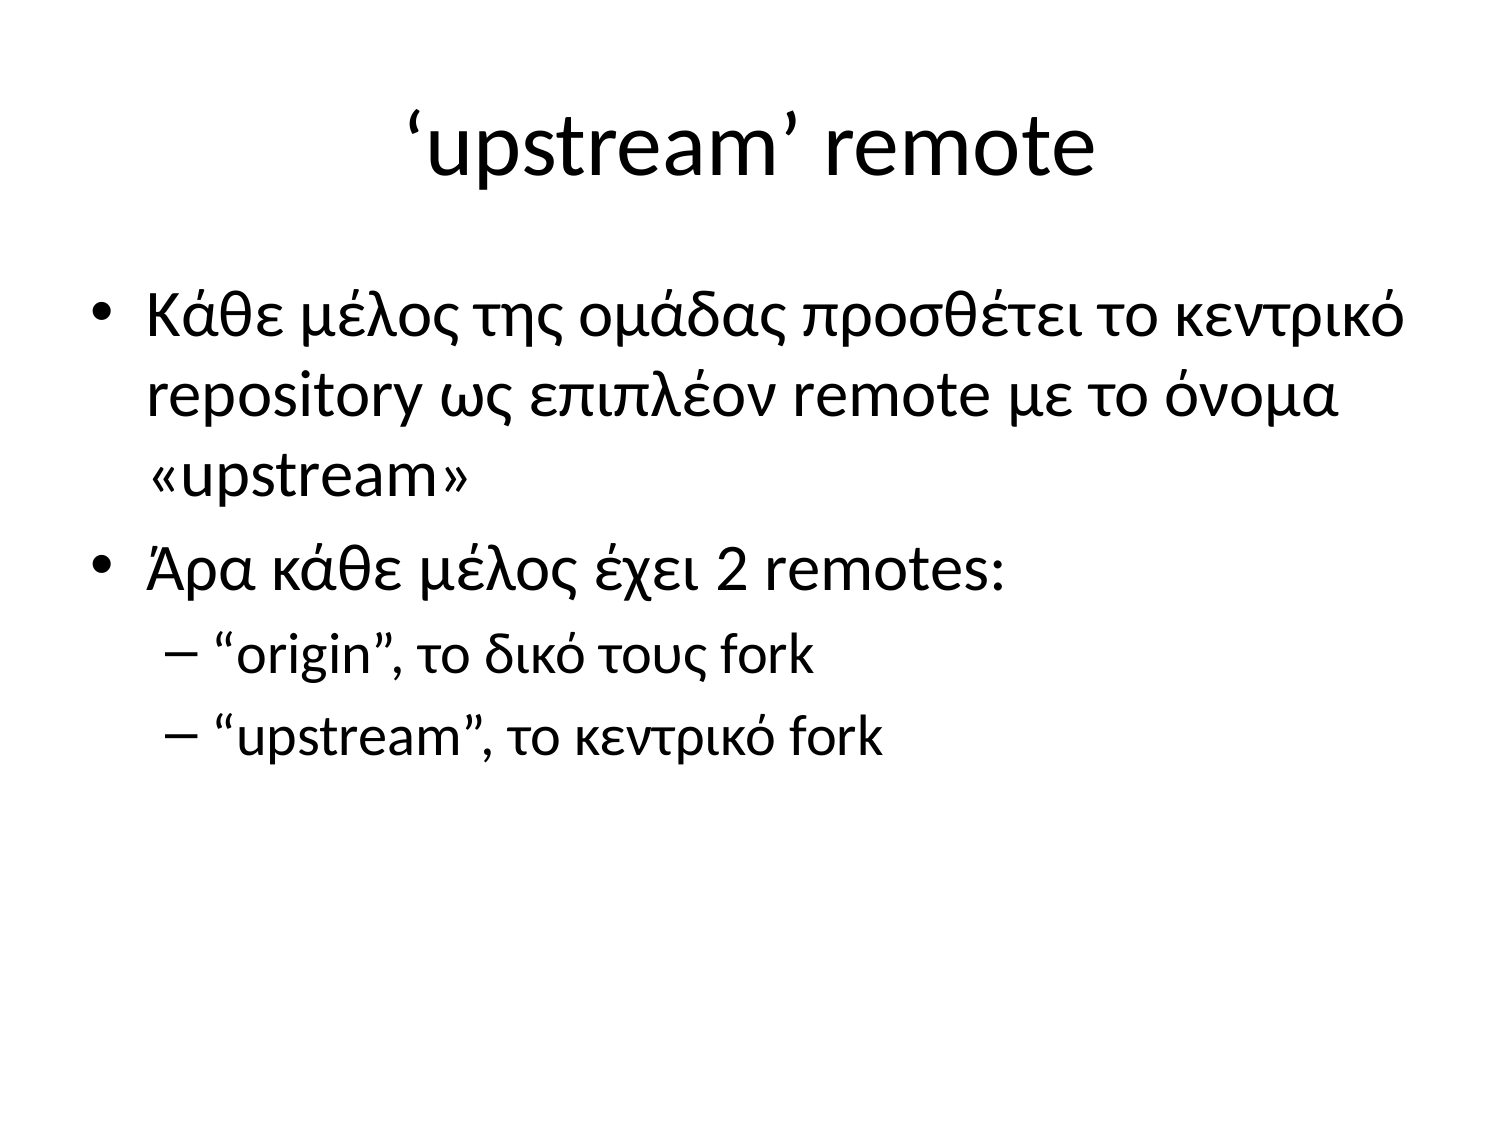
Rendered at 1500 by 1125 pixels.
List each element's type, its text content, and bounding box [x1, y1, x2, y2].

list Κάθε μέλος της ομάδας προσθέτει το κεντρικό repository ως επιπλέον remote με το όνομα «upstream» Άρα κάθε μέλος έχει 2 remotes: “origin”, το δικό τους fork “upstream”, το κεντρικό fork [75, 262, 1425, 1005]
title ‘upstream’ remote [75, 45, 1425, 233]
